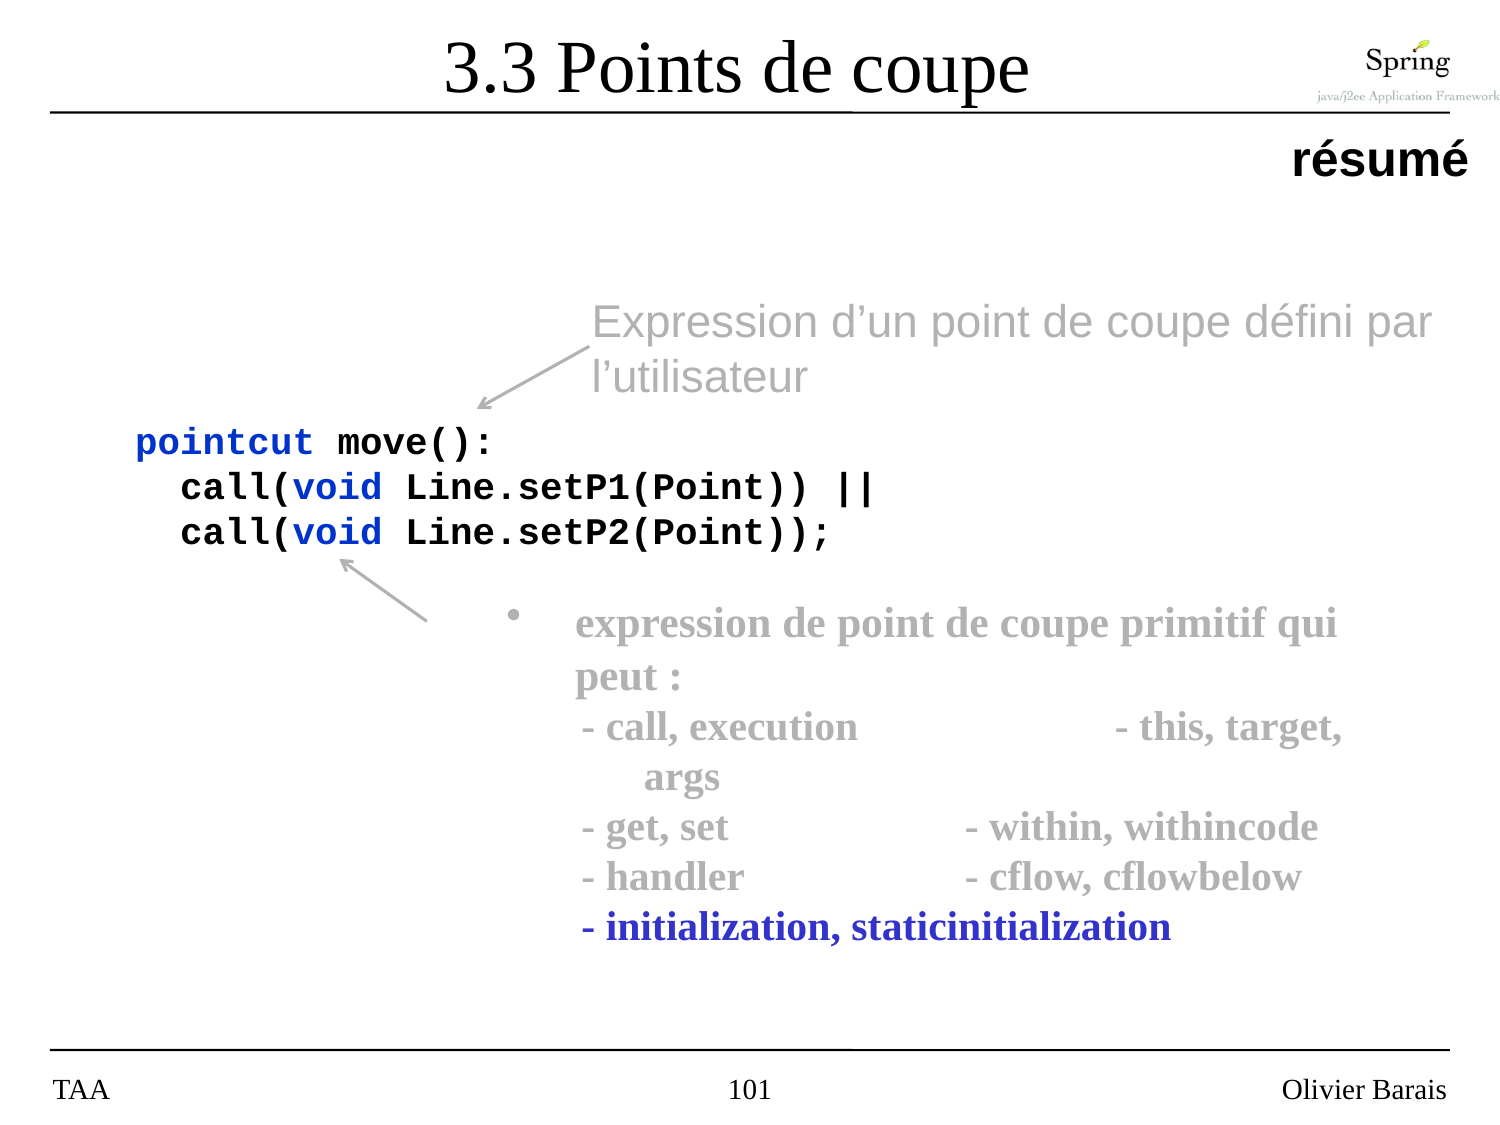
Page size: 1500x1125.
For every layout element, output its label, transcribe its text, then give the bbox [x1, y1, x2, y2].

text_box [476, 283, 1462, 410]
picture [1316, 0, 1500, 106]
text_box pointcut move(): call(void Line.setP1(Point)) || call(void Line.setP2(Point)); [75, 184, 915, 560]
list expression de point de coupe primitif qui peut : - call, execution - this, target, args - get, set - within, withincode - handler - cflow, cflowbelow - initialization, staticinitialization [491, 586, 1402, 717]
title 3.3 Points de coupe [99, 24, 1375, 100]
slide_number TAA [37, 1062, 350, 1113]
text_box résumé [562, 119, 1484, 195]
text_box [339, 558, 427, 622]
slide_number Olivier Barais [1149, 1062, 1463, 1113]
footer 101 [512, 1062, 988, 1113]
